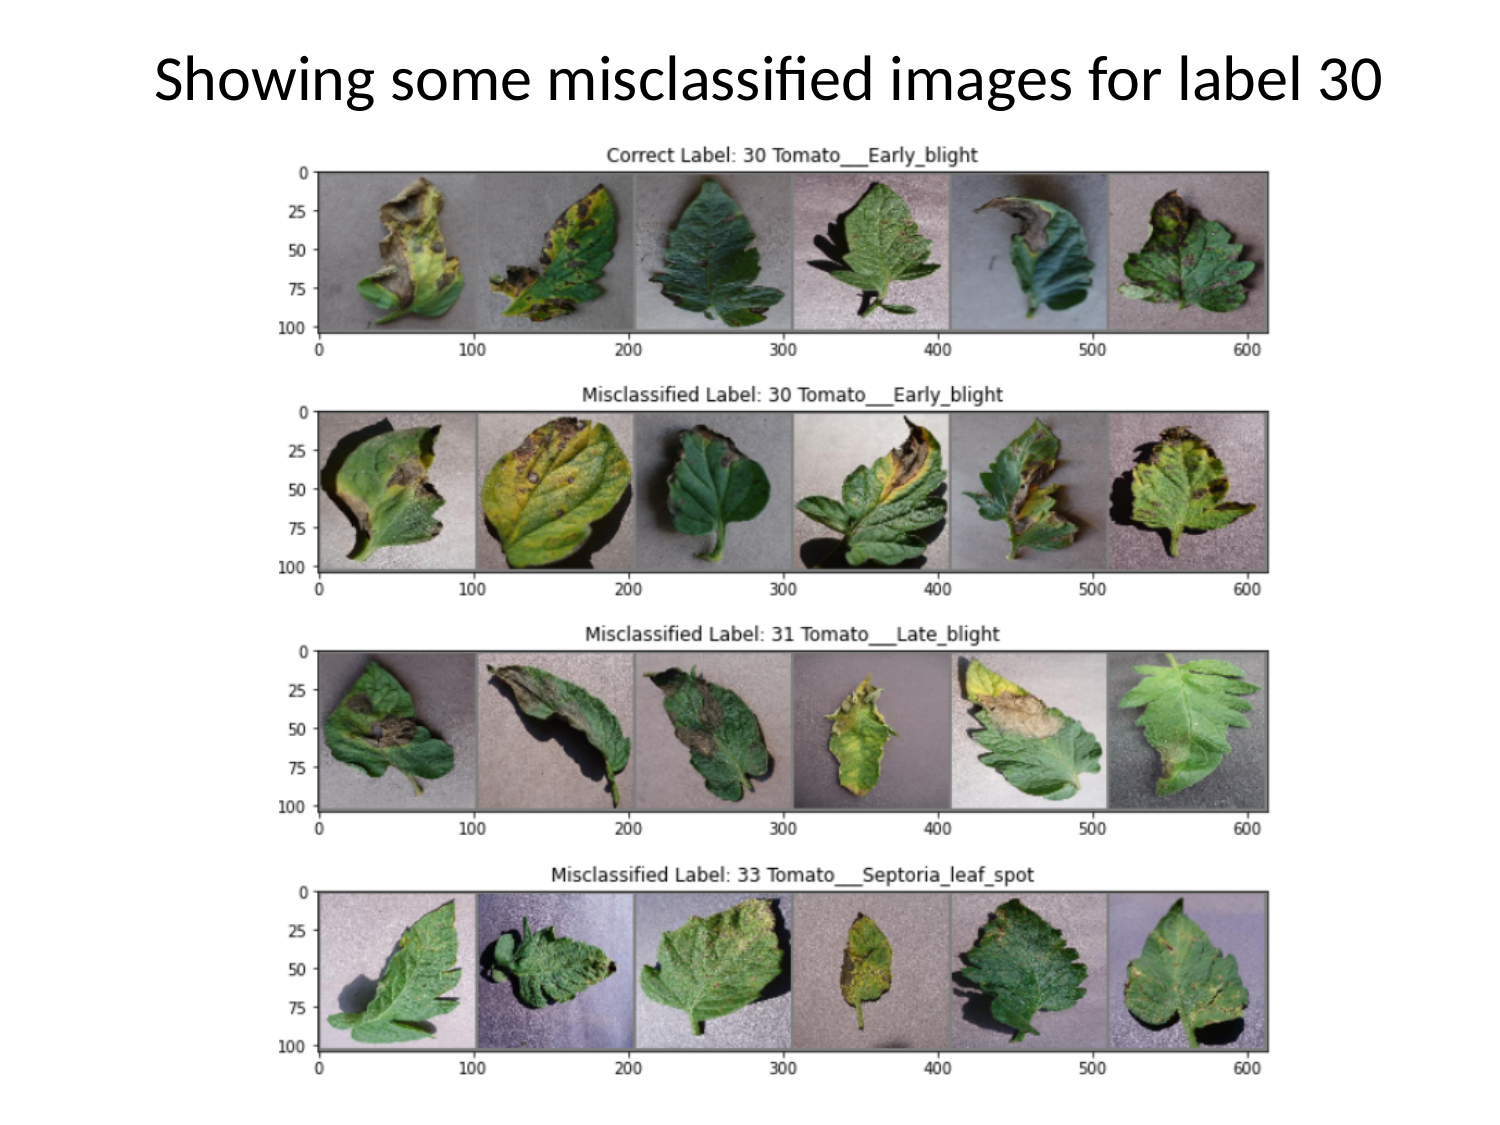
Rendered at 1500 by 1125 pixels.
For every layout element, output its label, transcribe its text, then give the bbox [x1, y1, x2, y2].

picture [279, 140, 1277, 1091]
title Showing some misclassified images for label 30 [94, 25, 1445, 125]
